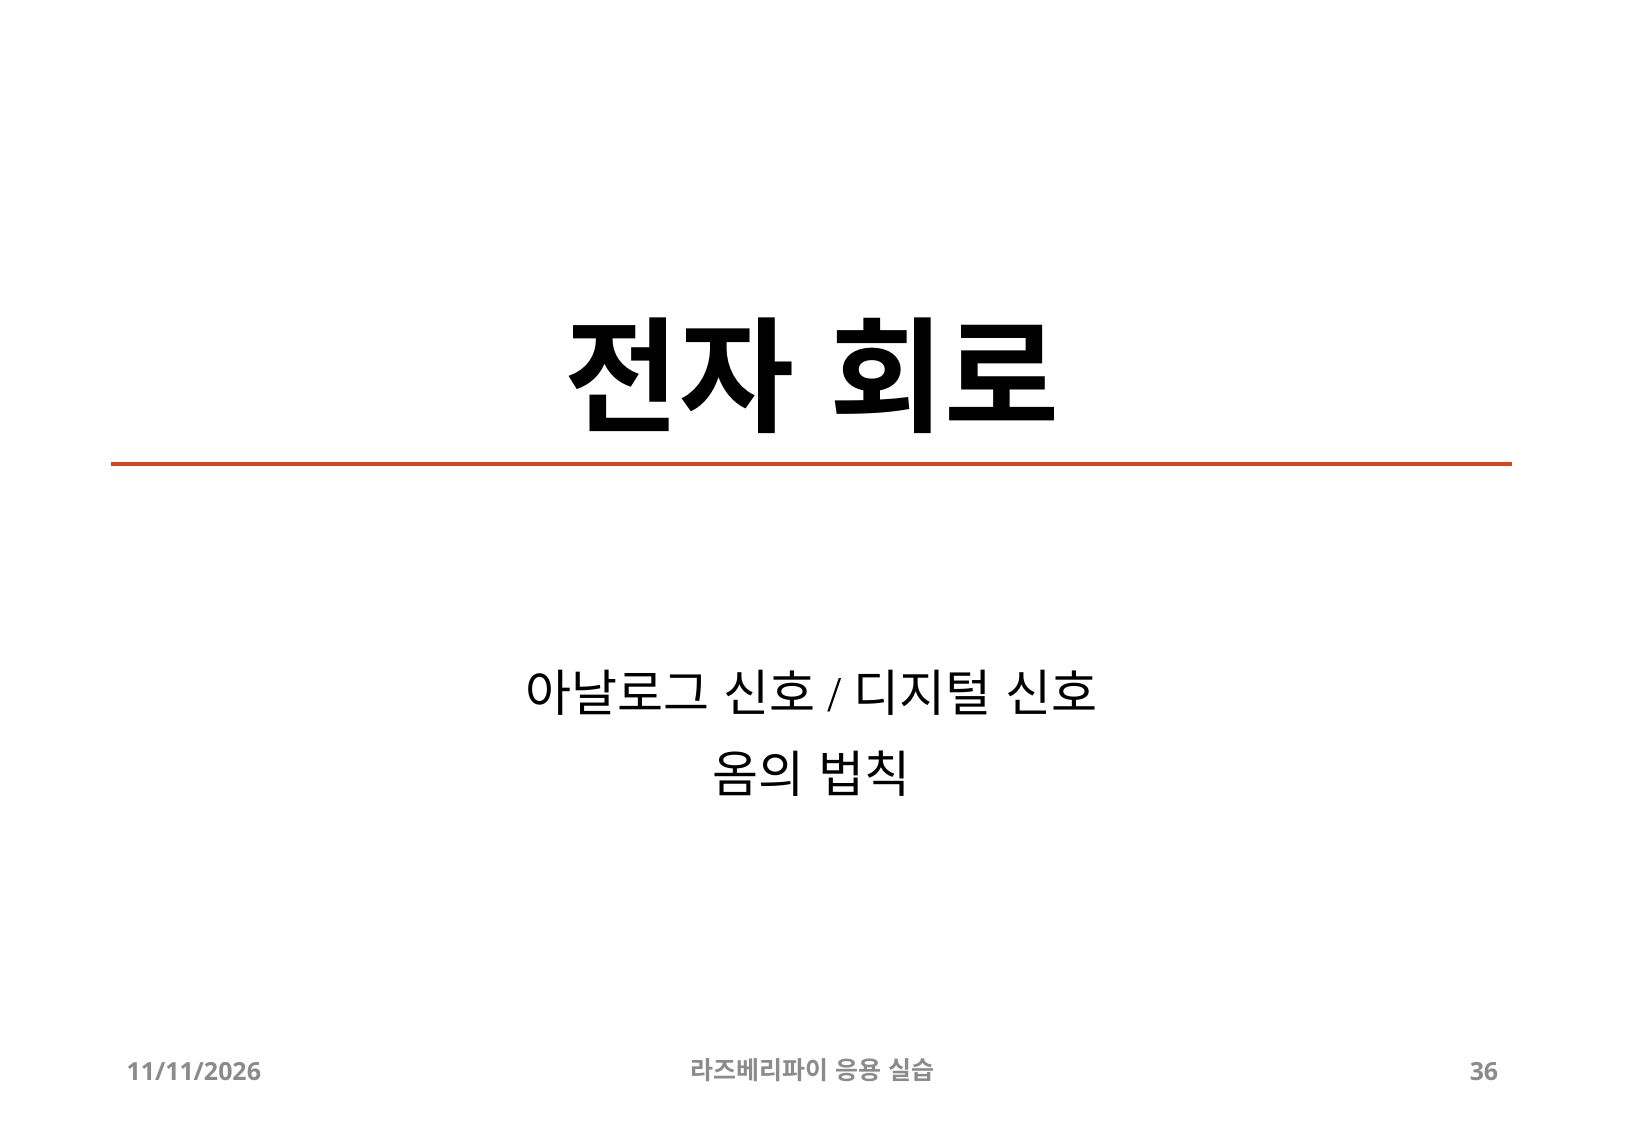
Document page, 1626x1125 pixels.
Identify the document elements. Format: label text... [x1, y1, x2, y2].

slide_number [111, 1042, 478, 1103]
title 전자 회로 [110, 280, 1513, 464]
slide_number 36 [1147, 1042, 1514, 1103]
list 아날로그 신호/디지털 신호 옴의 법칙 [110, 464, 1513, 999]
footer 라즈베리파이 응용 실습 [538, 1042, 1087, 1103]
